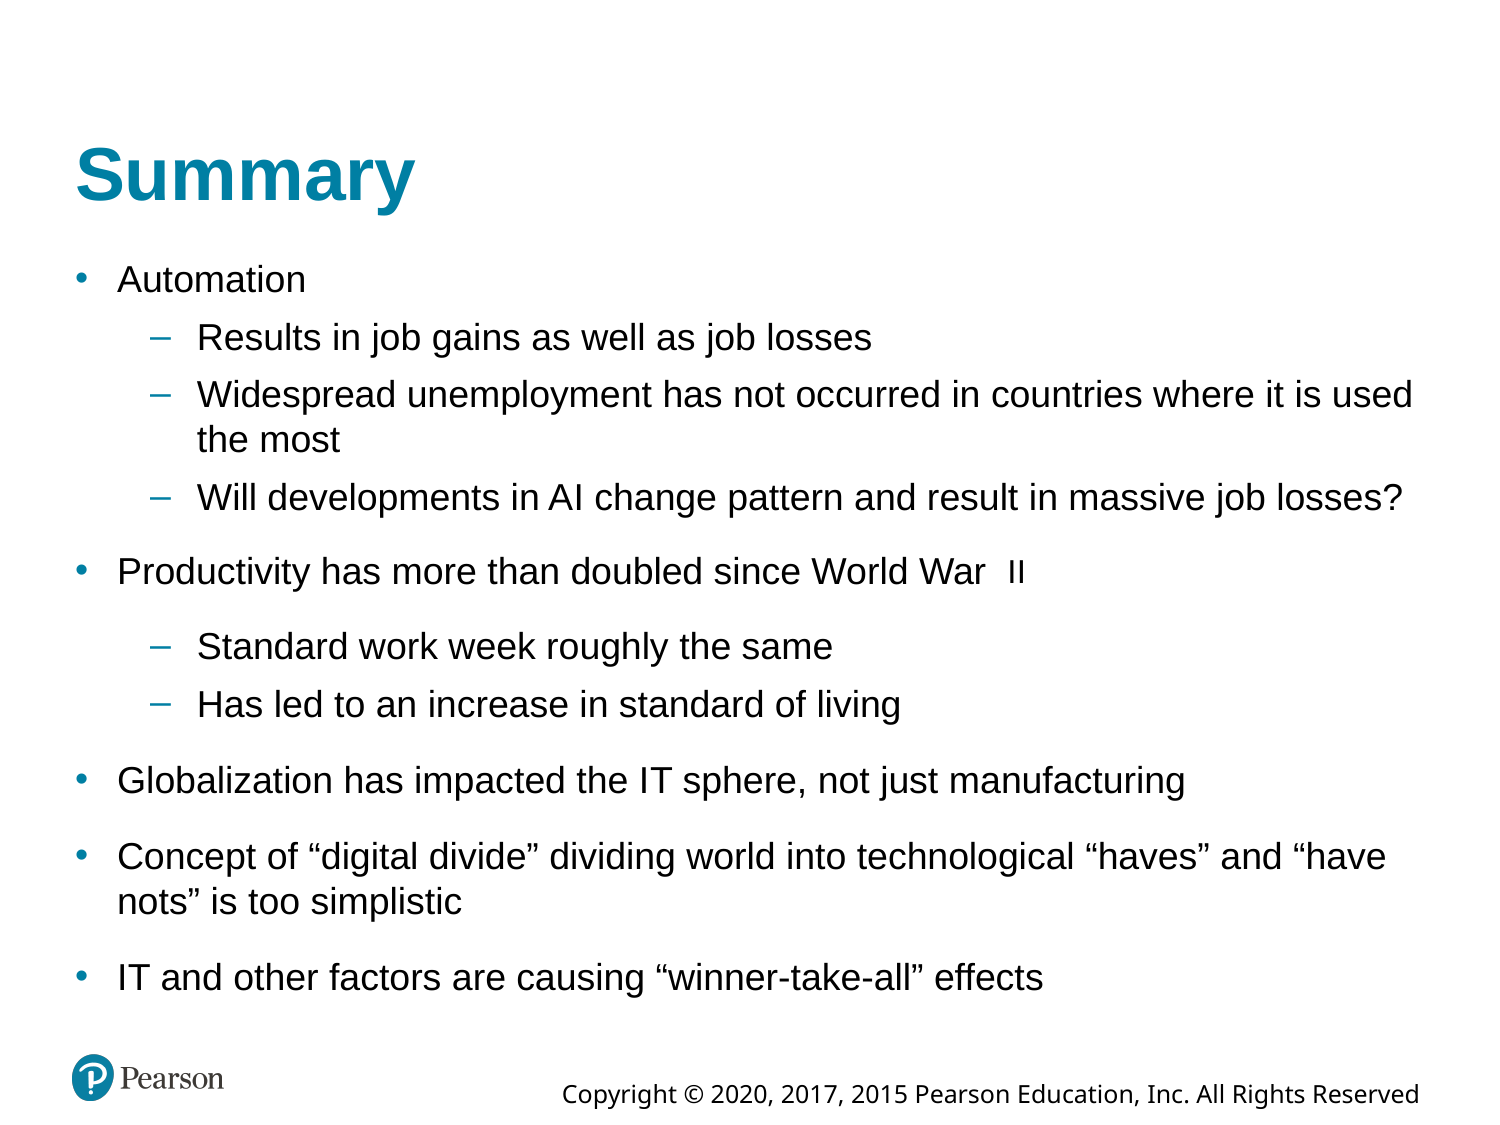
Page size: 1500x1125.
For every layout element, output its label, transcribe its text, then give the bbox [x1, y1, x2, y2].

list Productivity has more than doubled since World War [75, 546, 1004, 594]
list Automation Results in job gains as well as job losses Widespread unemployment has not occurred in countries where it is used the most Will developments in A I change pattern and result in massive job losses? [75, 255, 1444, 524]
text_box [1004, 552, 1031, 590]
title Summary [75, 35, 1425, 216]
picture [72, 1054, 88, 1070]
picture [72, 1087, 83, 1101]
picture [80, 1063, 106, 1088]
list Standard work week roughly the same Has led to an increase in standard of living Globalization has impacted the I T sphere, not just manufacturing Concept of “digital divide” dividing world into technological “haves” and “have nots” is too simplistic I T and other factors are causing “winner-take-all” effects [75, 621, 1425, 1010]
picture [98, 1054, 224, 1101]
